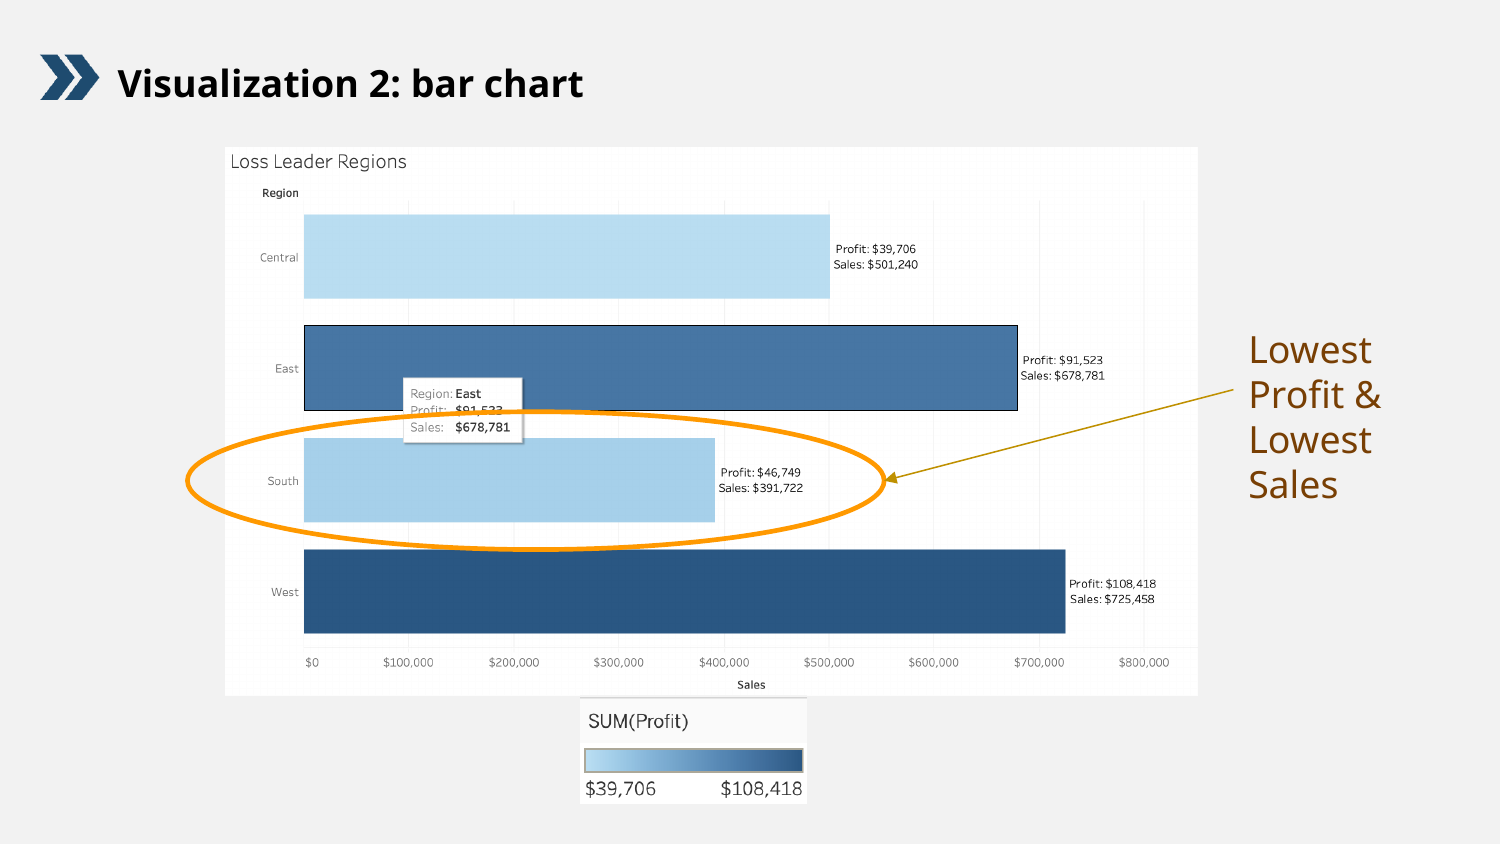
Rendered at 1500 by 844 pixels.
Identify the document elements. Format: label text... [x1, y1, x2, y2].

text_box Lowest Profit & Lowest Sales [1233, 310, 1460, 390]
text_box [187, 451, 220, 510]
picture [25, 39, 112, 120]
text_box Visualization 2: bar chart [116, 44, 644, 115]
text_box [883, 389, 1234, 481]
picture [225, 147, 1198, 804]
